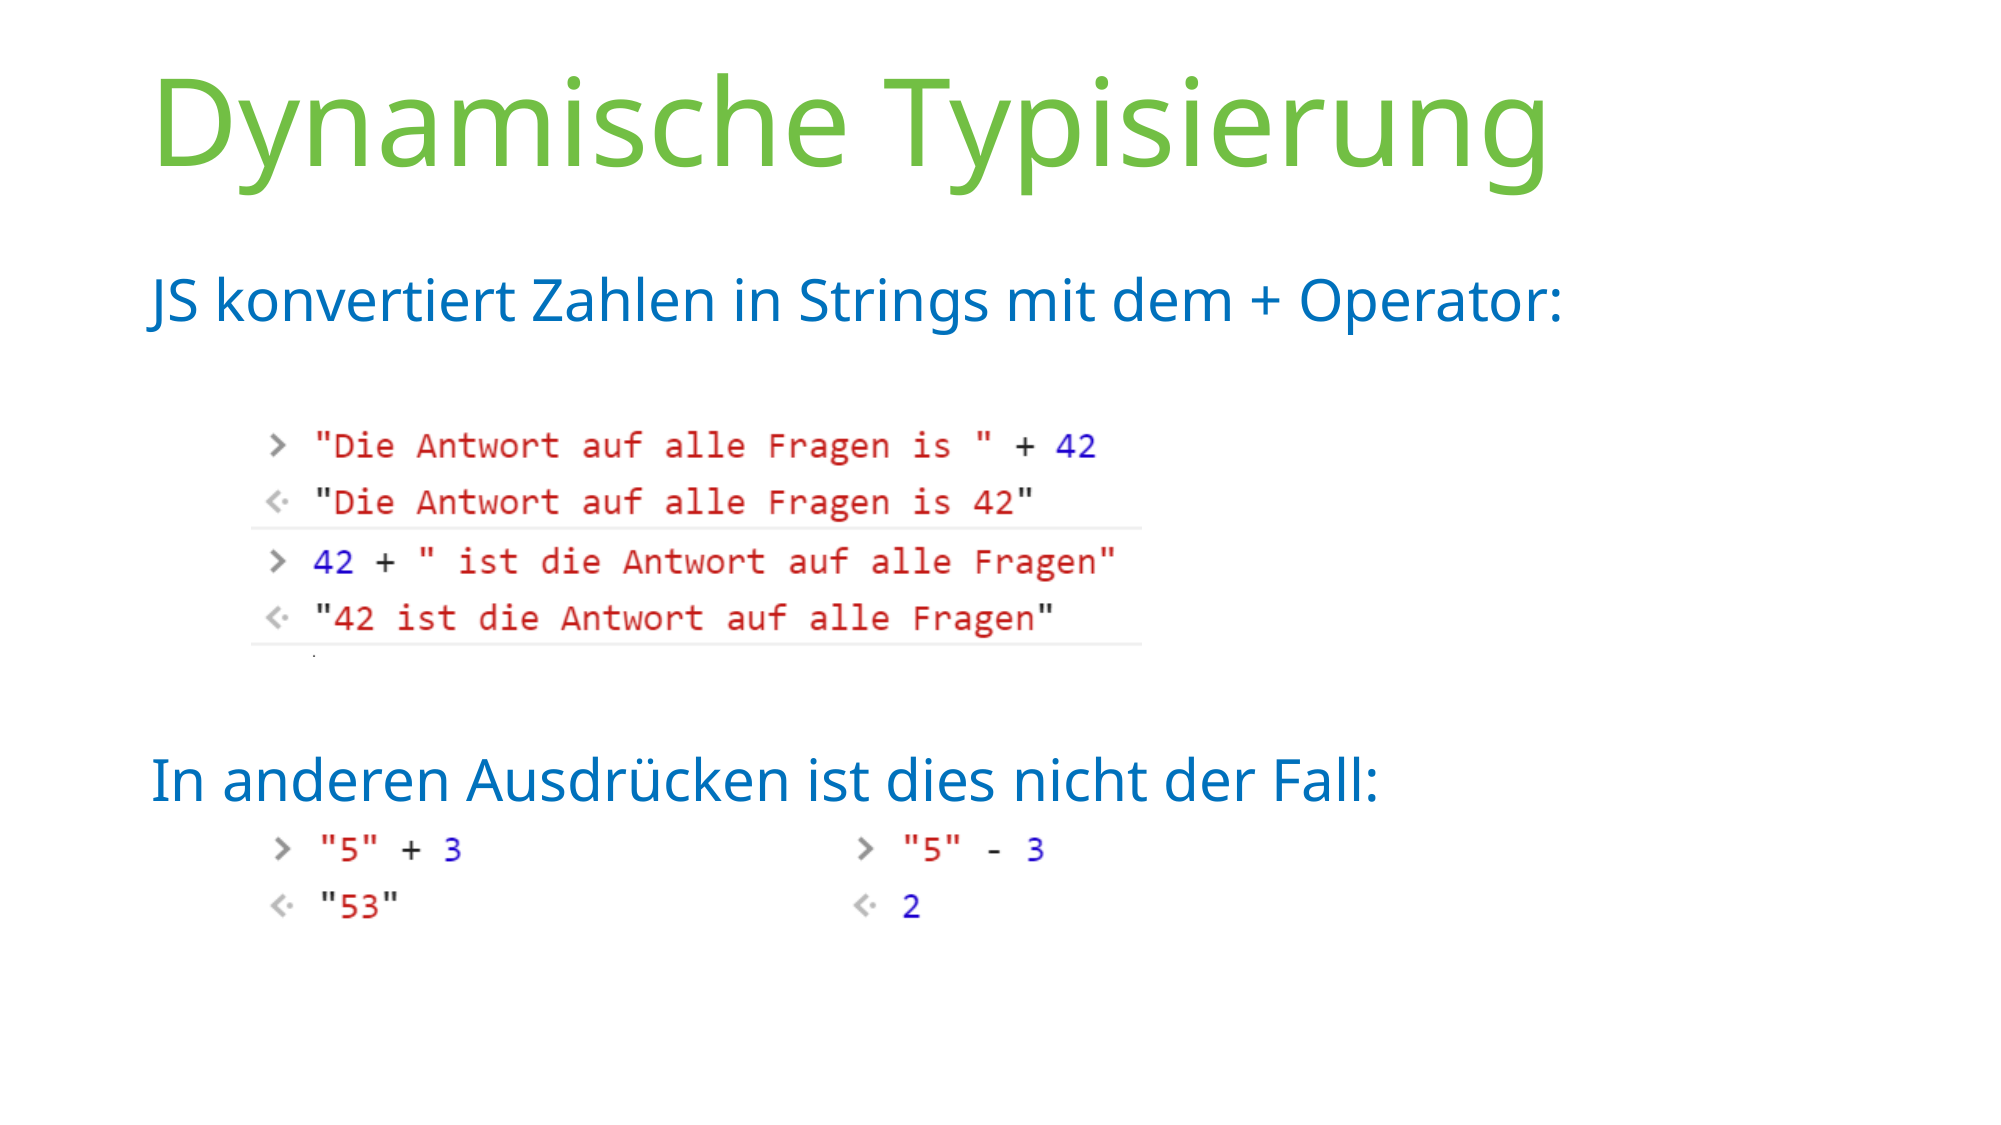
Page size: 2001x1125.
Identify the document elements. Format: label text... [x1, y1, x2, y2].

title Dynamische Typisierung [149, 42, 1945, 192]
list JS konvertiert Zahlen in Strings mit dem + Operator: In anderen Ausdrücken ist dies nicht der Fall: [149, 263, 1945, 1125]
picture [251, 819, 486, 928]
picture [251, 414, 1142, 657]
picture [834, 819, 1061, 927]
